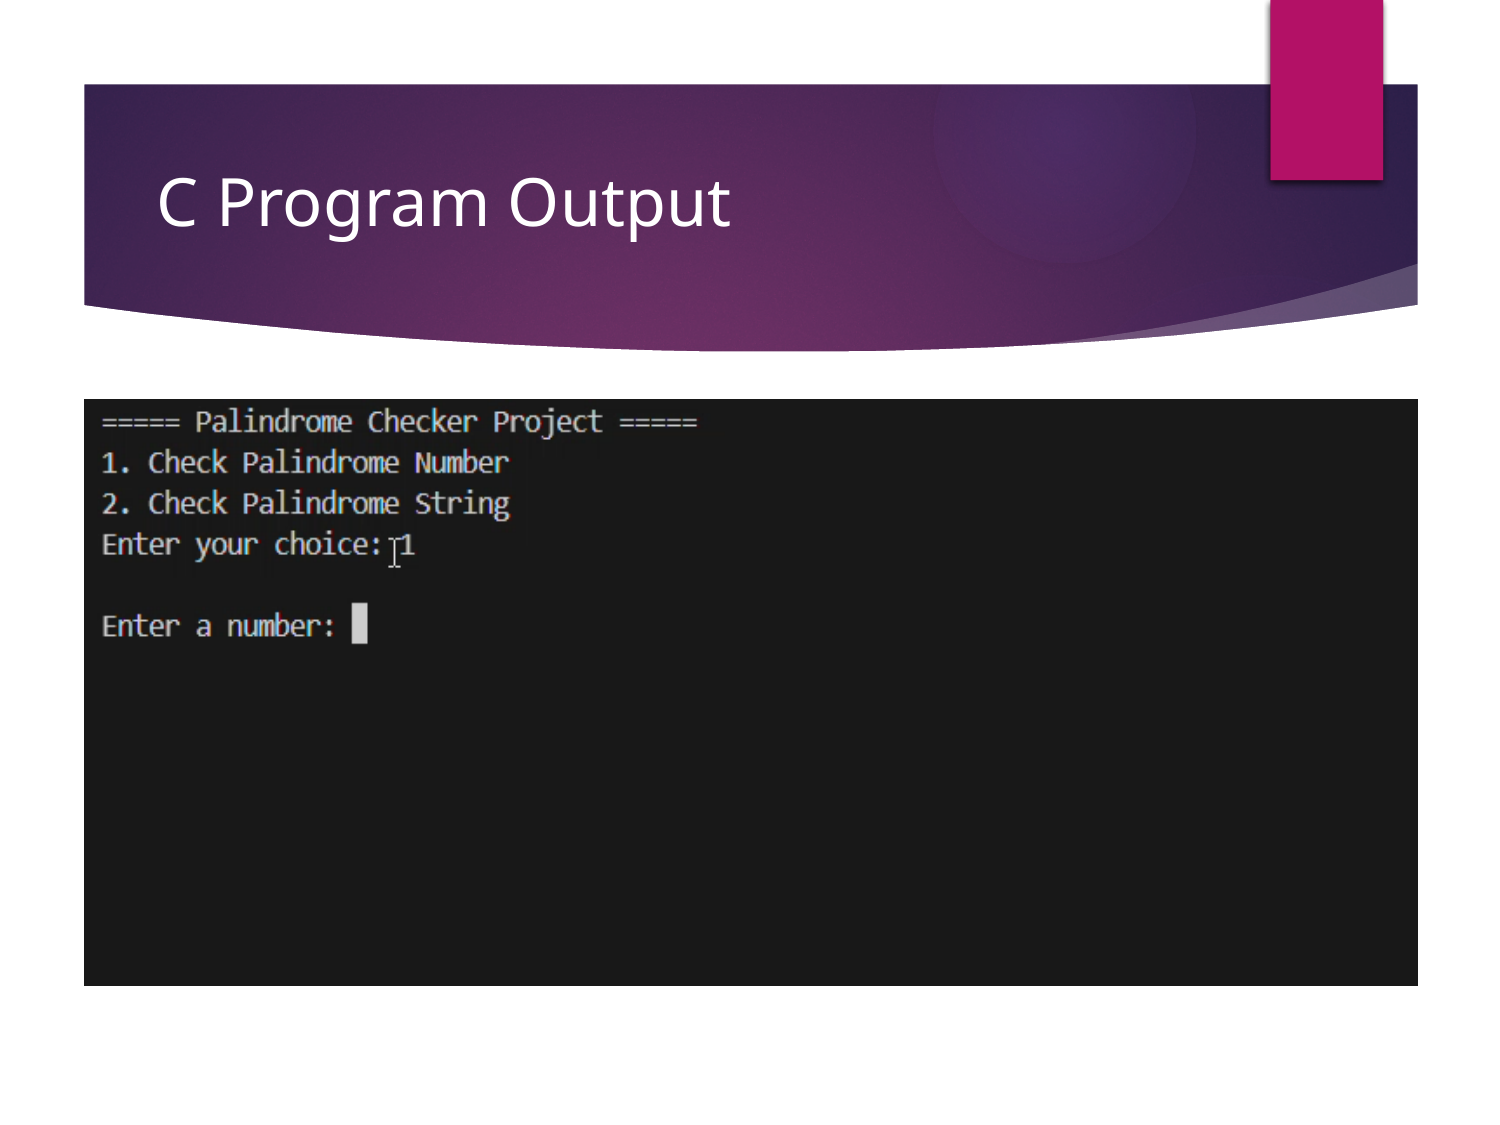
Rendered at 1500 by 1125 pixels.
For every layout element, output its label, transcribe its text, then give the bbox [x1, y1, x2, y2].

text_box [83, 398, 1419, 987]
text_box C Program Output [142, 152, 1183, 269]
